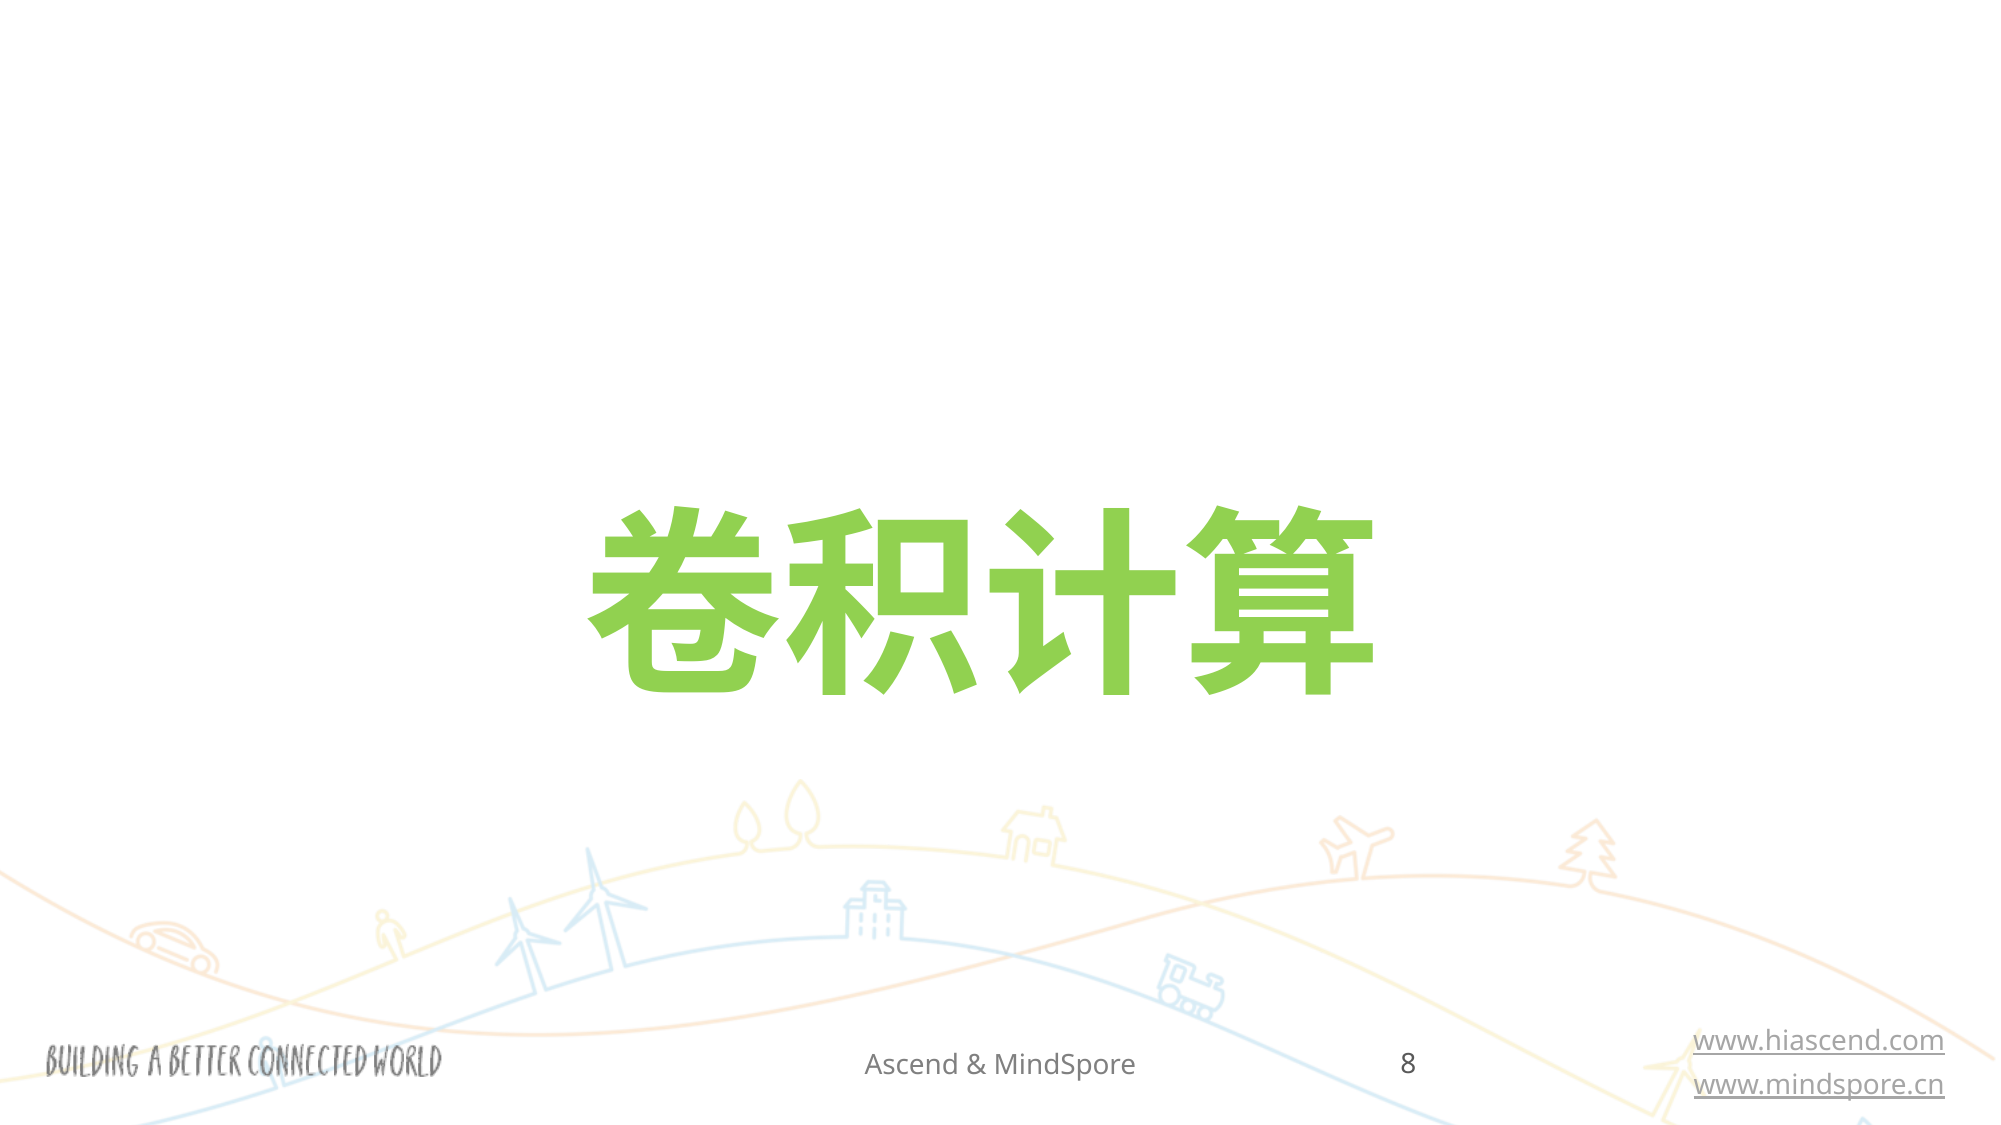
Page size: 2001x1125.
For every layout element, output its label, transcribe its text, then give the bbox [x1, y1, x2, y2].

picture [23, 1023, 468, 1105]
list 卷积计算 [102, 90, 1863, 986]
